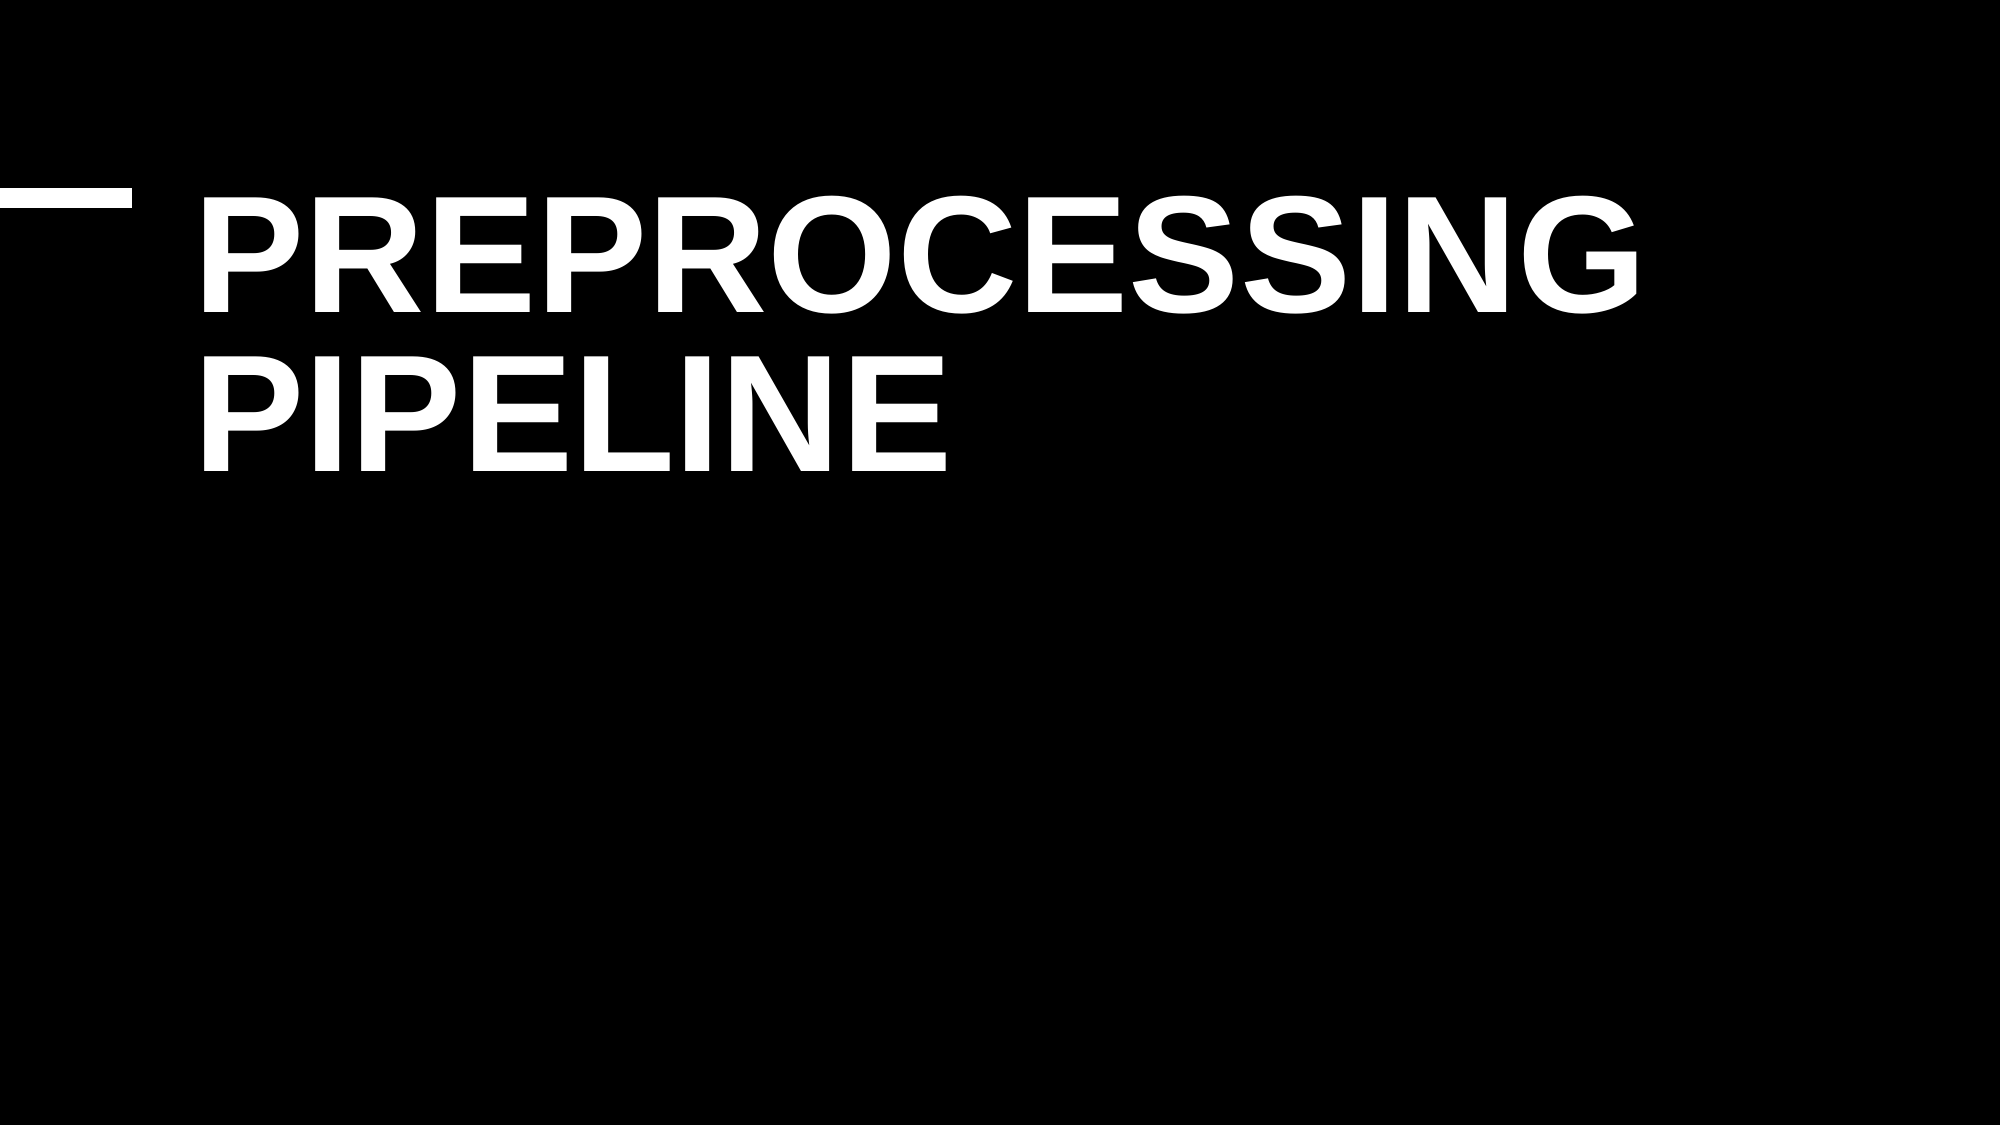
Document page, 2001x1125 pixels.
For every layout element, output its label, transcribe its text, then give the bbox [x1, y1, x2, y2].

title PREPROCESSING PIPELINE [178, 178, 1825, 1026]
